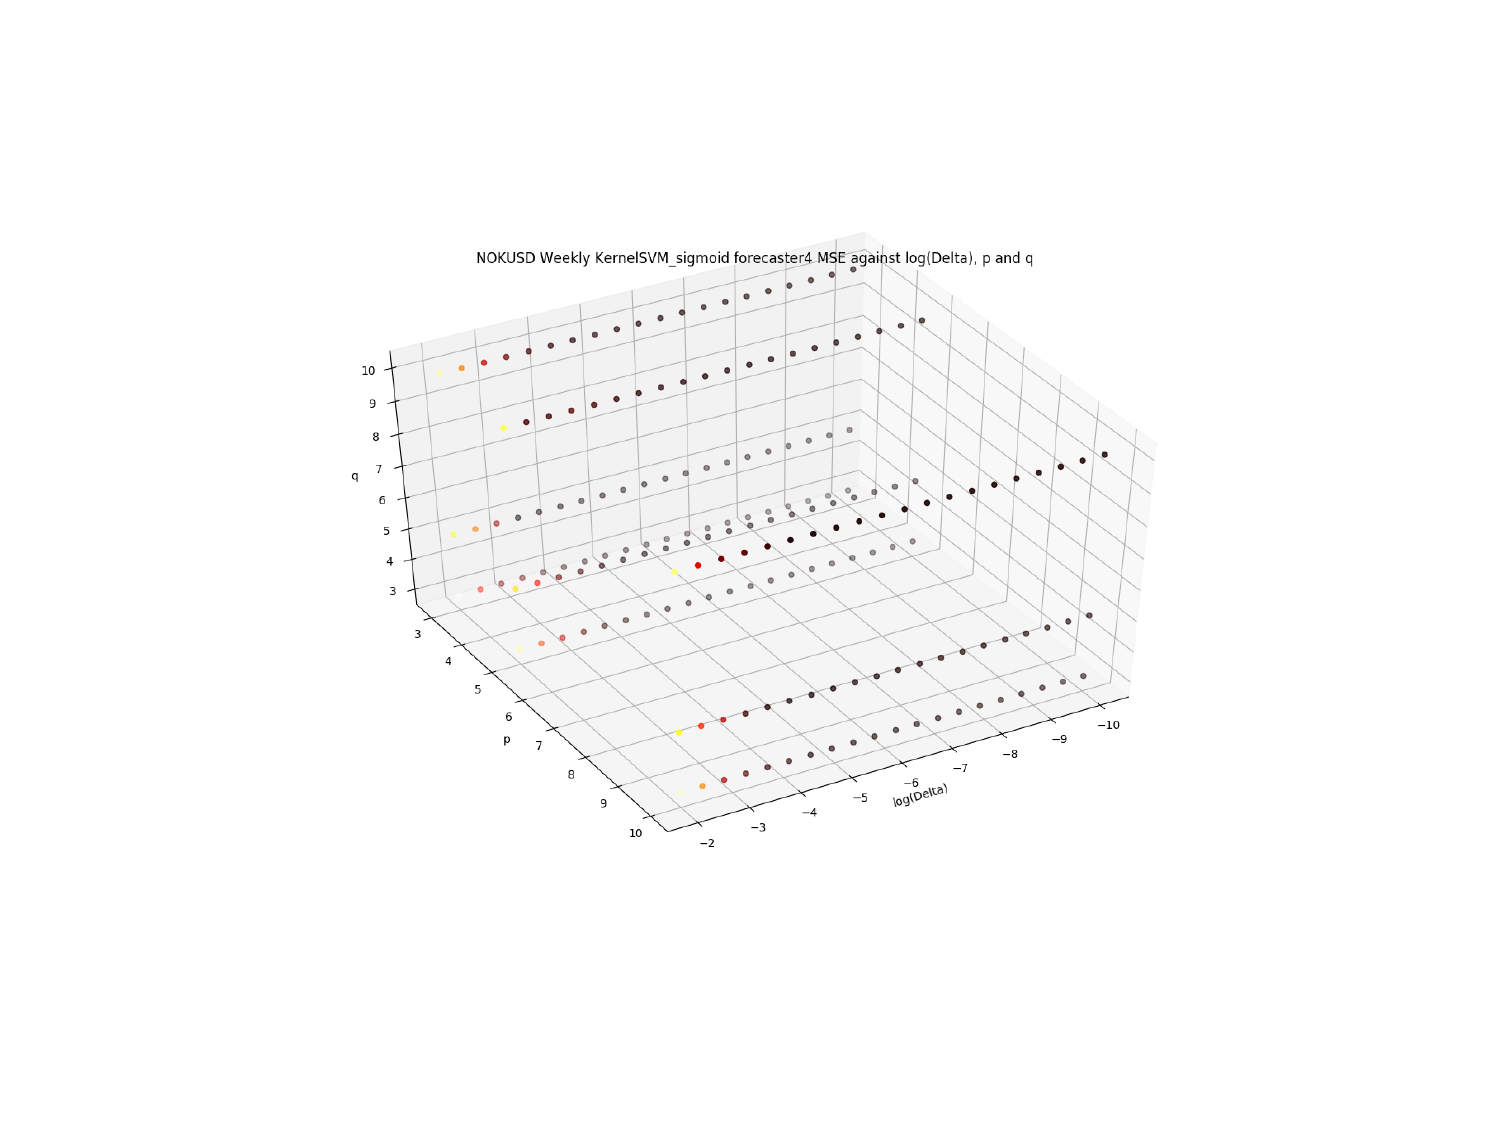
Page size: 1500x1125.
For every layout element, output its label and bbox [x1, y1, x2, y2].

picture [119, 119, 1358, 946]
